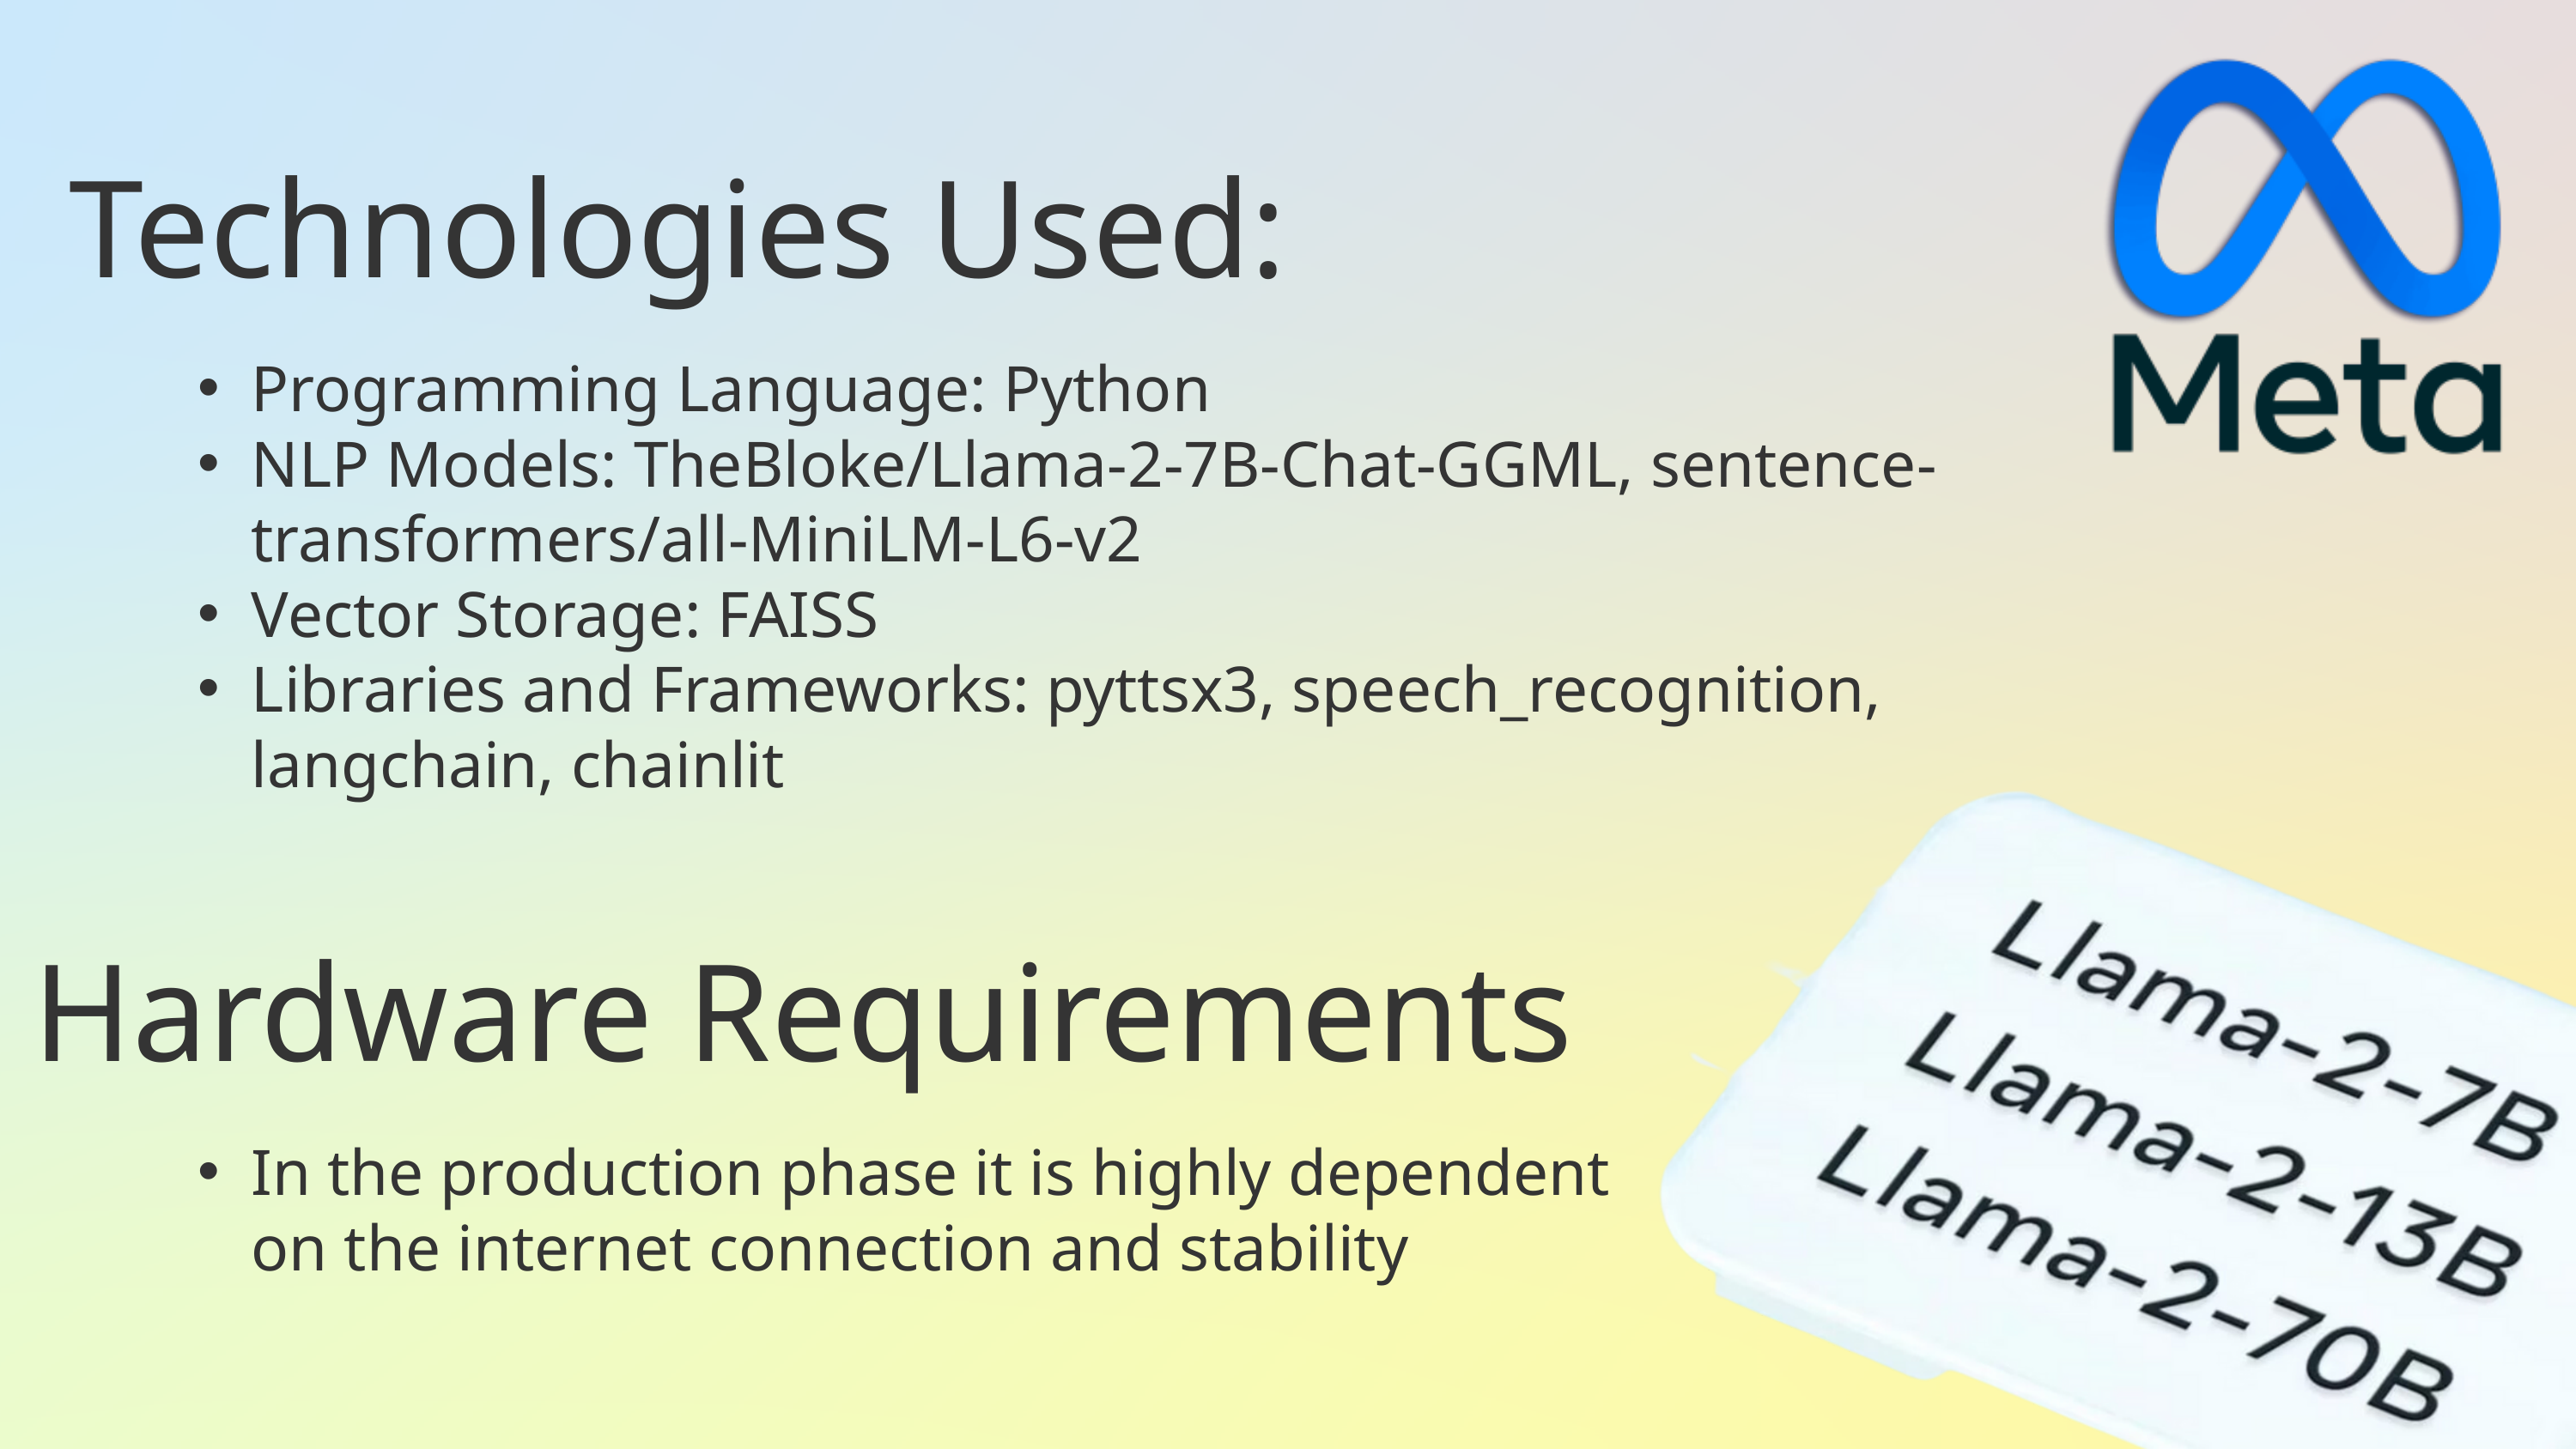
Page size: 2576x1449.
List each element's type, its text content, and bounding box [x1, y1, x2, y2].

text_box [0, 1088, 1529, 1449]
text_box Technologies Used: [0, 143, 1288, 305]
text_box Programming Language: Python NLP Models: TheBloke/Llama-2-7B-Chat-GGML, sentence-transformers/all-MiniLM-L6-v2 Vector Storage: FAISS Libraries and Frameworks: pyttsx3, speech_recognition, langchain, chainlit [144, 349, 2045, 800]
text_box [0, 0, 2576, 926]
text_box [2099, 54, 2520, 459]
text_box [1529, 664, 2576, 1449]
text_box Hardware Requirements [0, 926, 1574, 1088]
text_box In the production phase it is highly dependent on the internet connection and stability [144, 1132, 1646, 1283]
